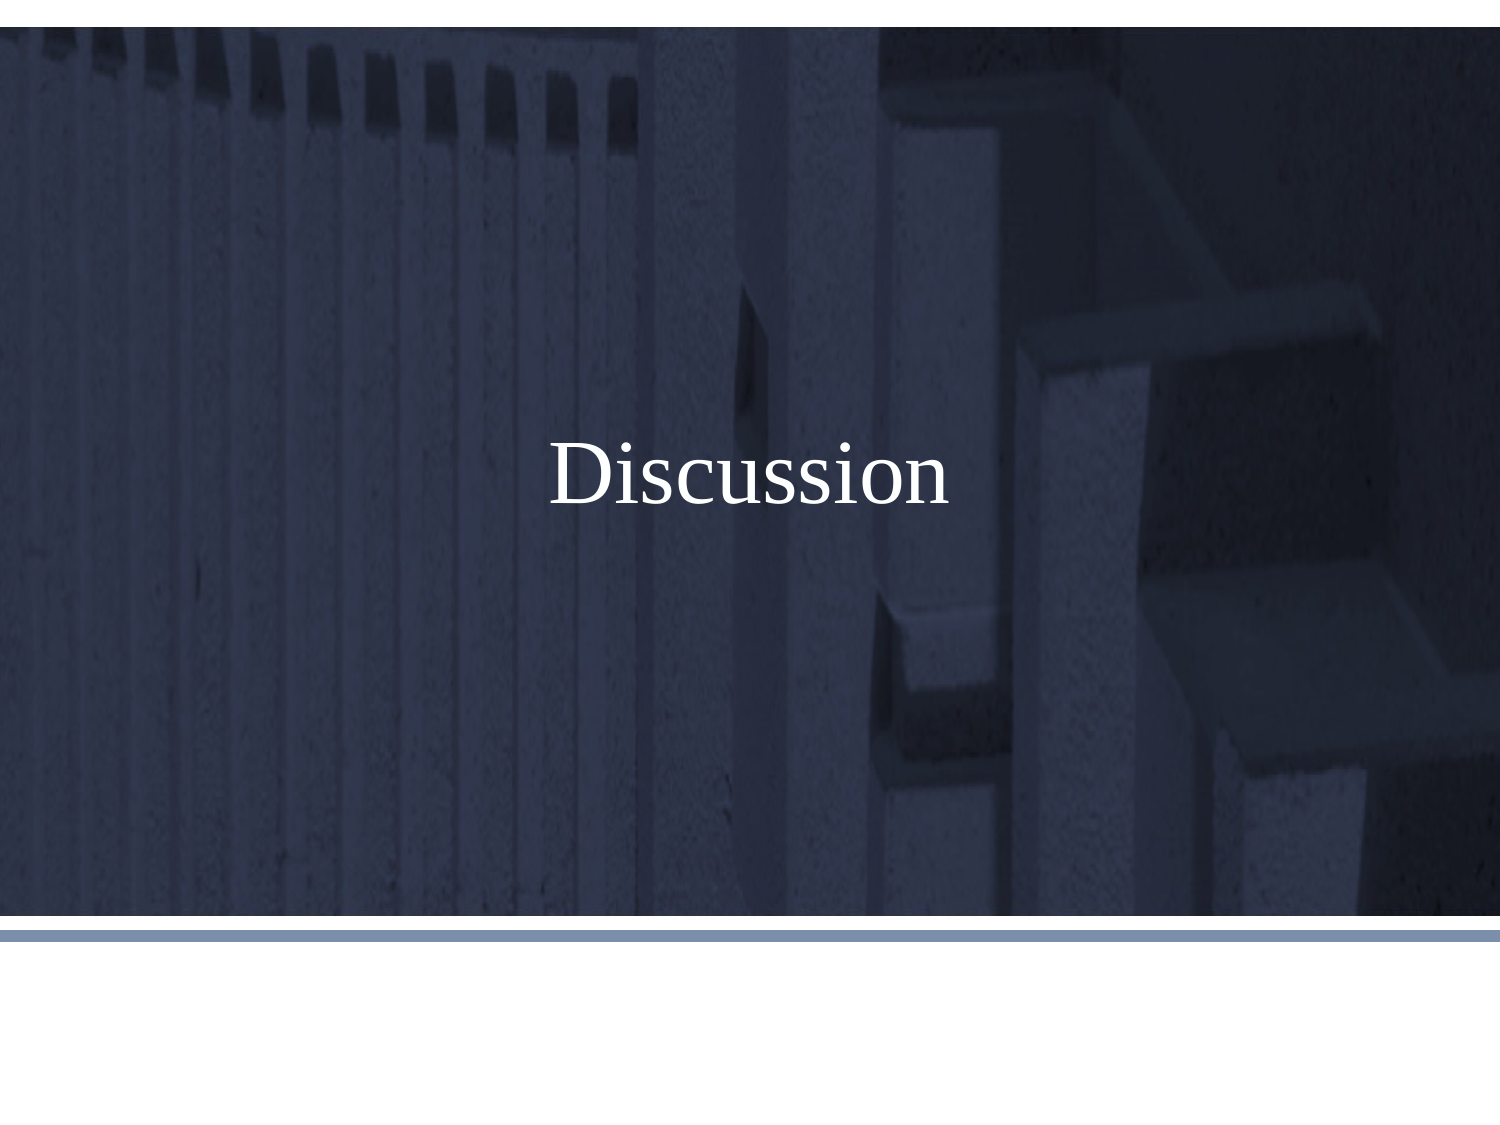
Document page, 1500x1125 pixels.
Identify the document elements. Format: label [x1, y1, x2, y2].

picture [0, 0, 1500, 936]
